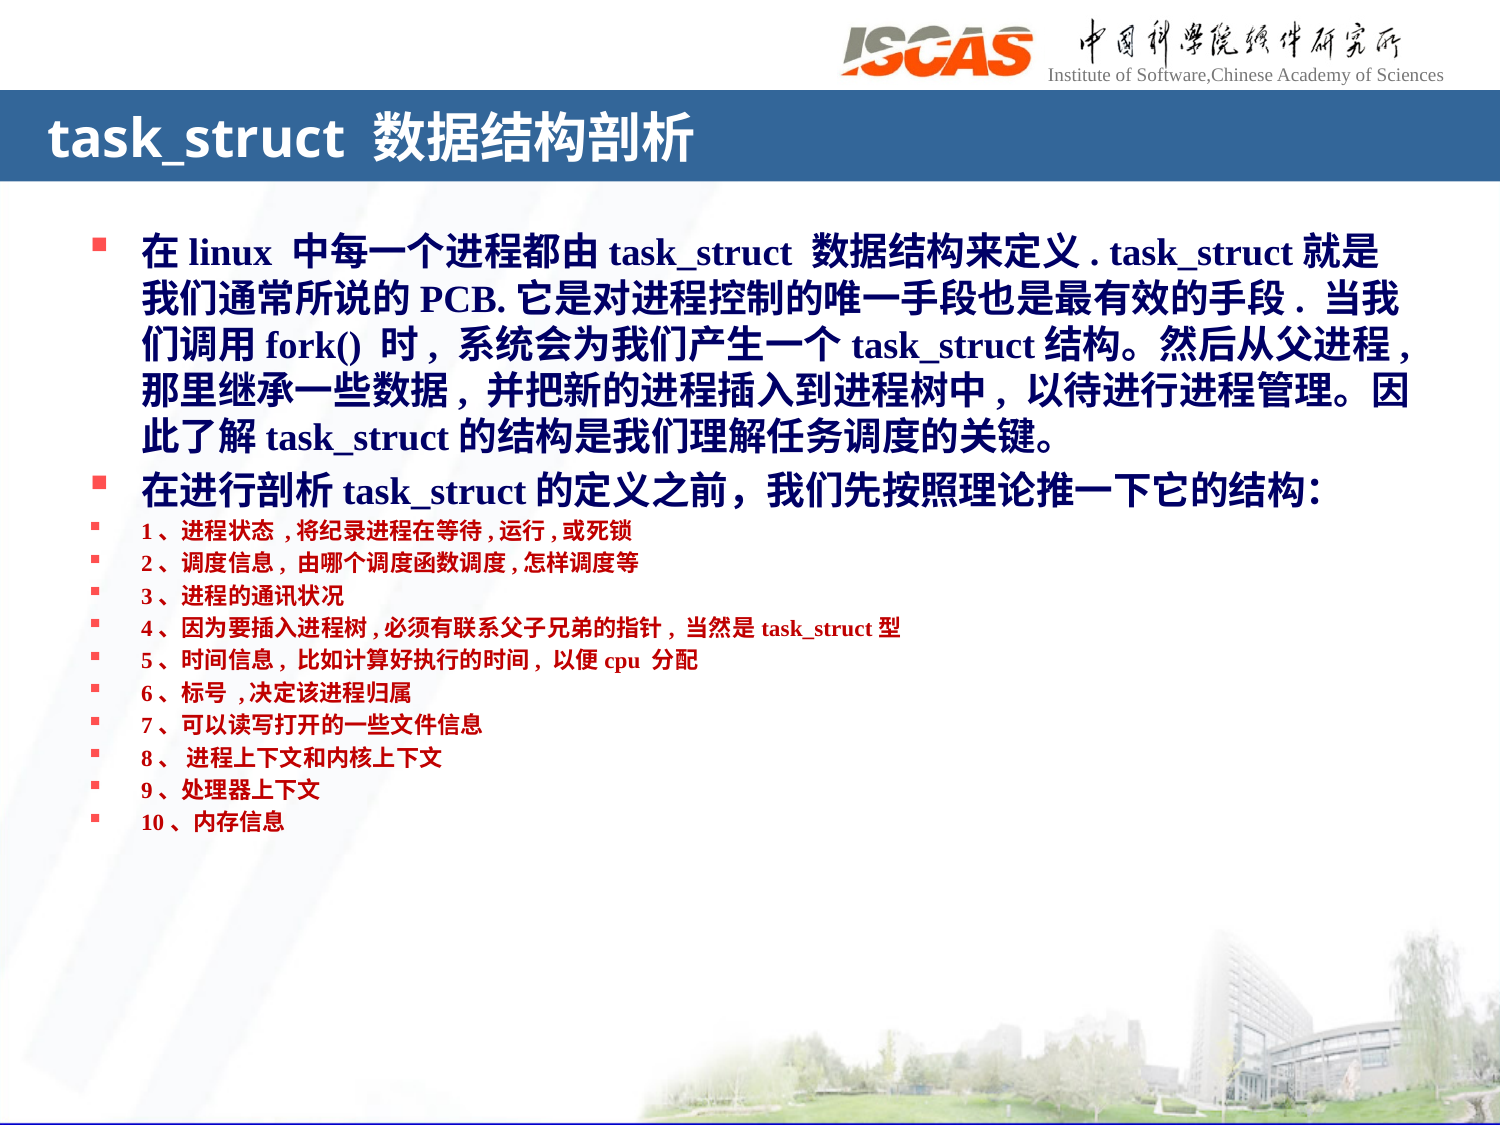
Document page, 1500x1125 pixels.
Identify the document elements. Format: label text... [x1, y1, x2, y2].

picture [0, 182, 1500, 1125]
picture [1077, 15, 1402, 71]
list 在linux 中每一个进程都由task_struct 数据结构来定义. task_struct就是我们通常所说的PCB.它是对进程控制的唯一手段也是最有效的手段. 当我们调用fork() 时, 系统会为我们产生一个task_struct结构。然后从父进程,那里继承一些数据, 并把新的进程插入到进程树中, 以待进行进程管理。因此了解task_struct的结构是我们理解任务调度的关键。 在进行剖析task_struct的定义之前，我们先按照理论推一下它的结构： 1、进程状态 ,将纪录进程在等待,运行,或死锁 2、调度信息, 由哪个调度函数调度,怎样调度等 3、进程的通讯状况 4、因为要插入进程树,必须有联系父子兄弟的指针, 当然是task_struct型 5、时间信息, 比如计算好执行的时间, 以便cpu 分配 6、标号 ,决定该进程归属 7、可以读写打开的一些文件信息 8、 进程上下文和内核上下文 9、处理器上下文 10、内存信息 [73, 219, 1427, 1024]
title task_struct 数据结构剖析 [0, 89, 1500, 182]
picture [837, 18, 1045, 87]
